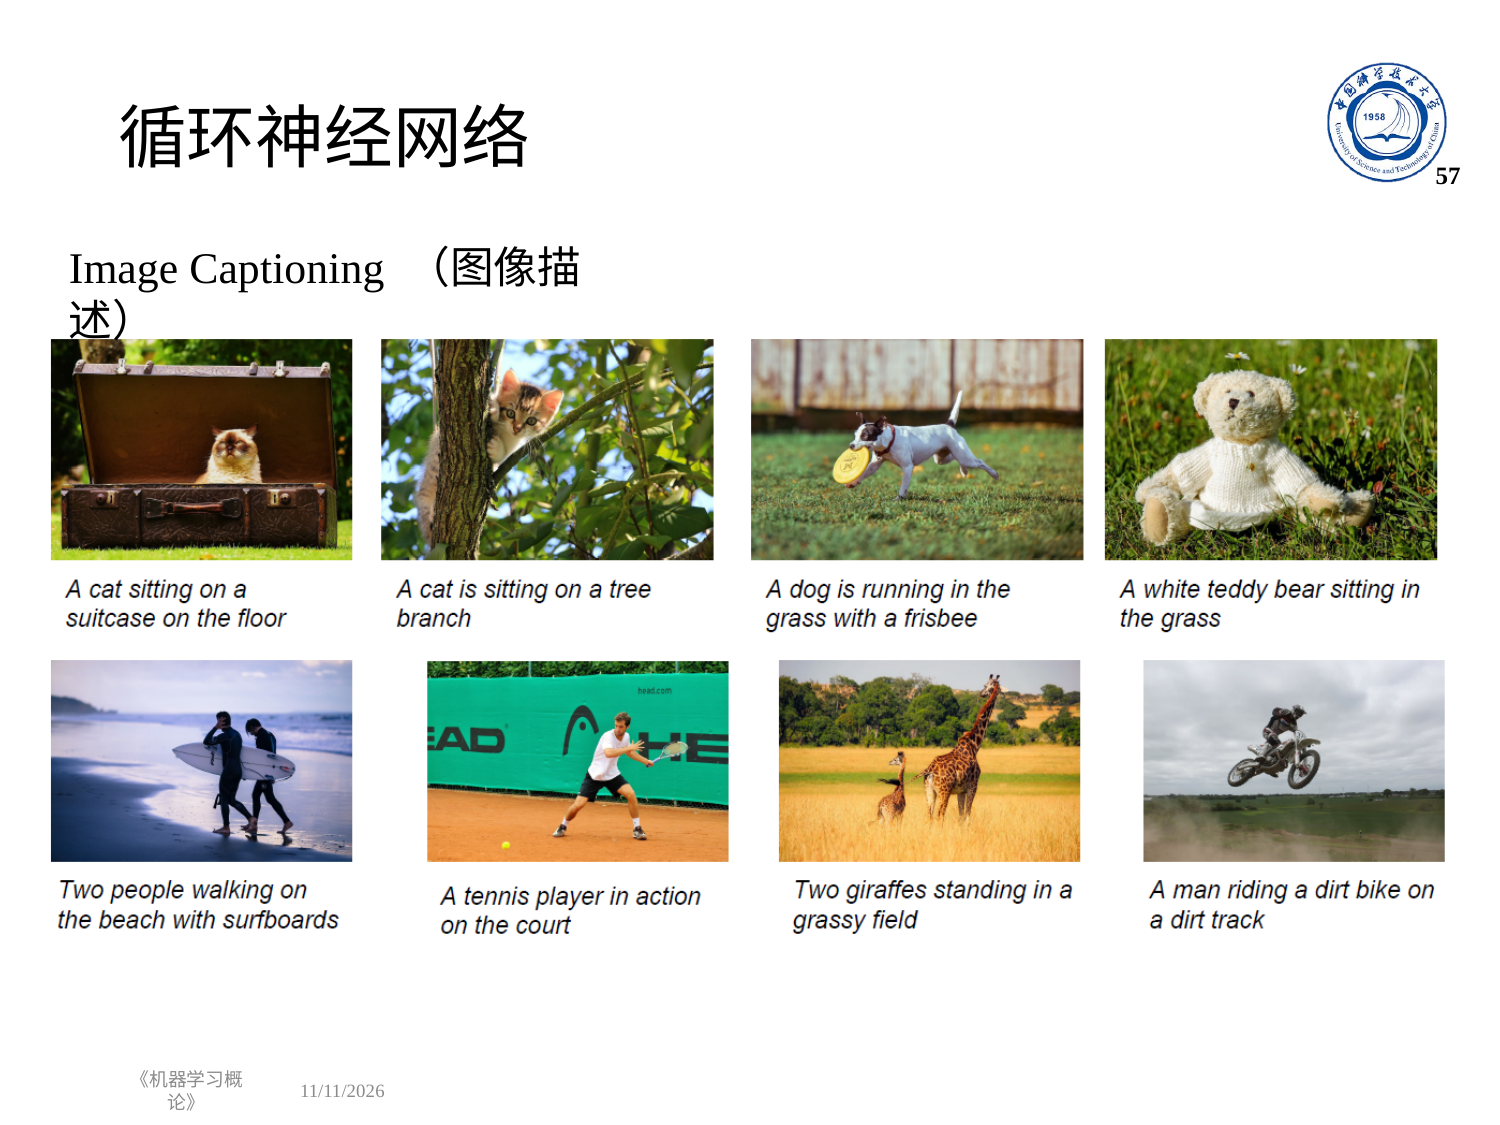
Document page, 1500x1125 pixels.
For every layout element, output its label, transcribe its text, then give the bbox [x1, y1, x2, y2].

title 循环神经网络 [103, 59, 1397, 221]
text_box Image Captioning （图像描述） [54, 232, 669, 333]
footer 《机器学习概论》 [104, 1068, 270, 1113]
picture [1397, 59, 1450, 144]
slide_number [285, 1068, 422, 1113]
slide_number 57 [1372, 144, 1476, 205]
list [36, 333, 1448, 936]
